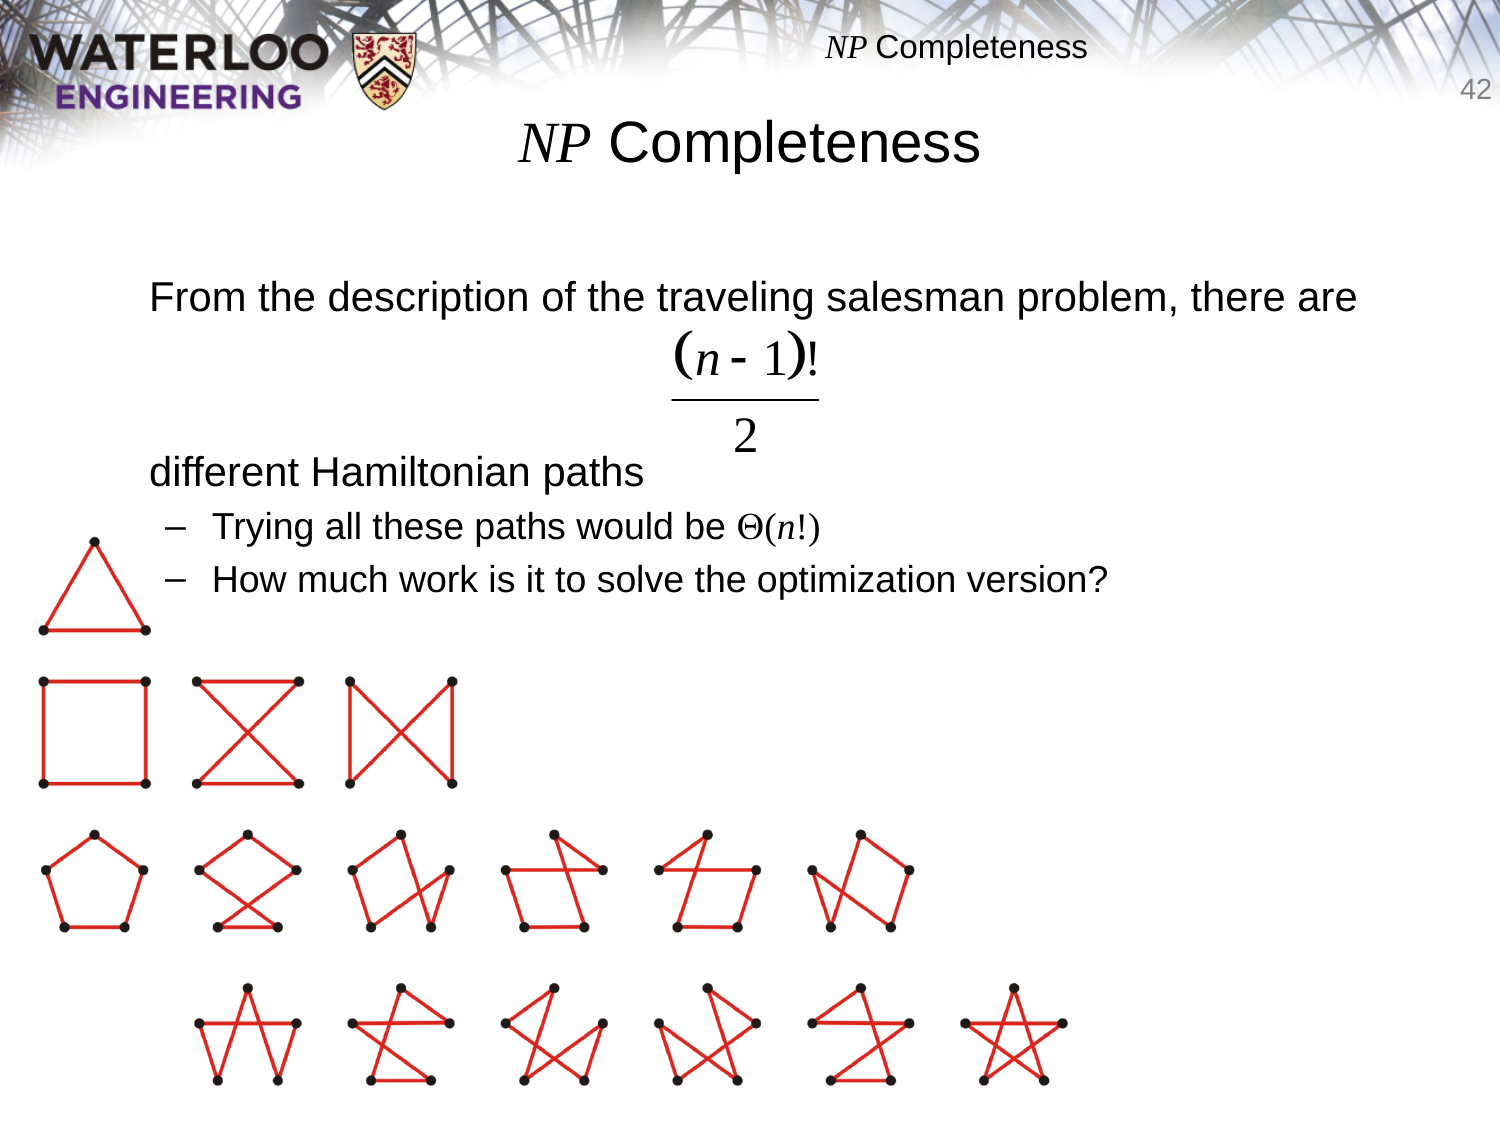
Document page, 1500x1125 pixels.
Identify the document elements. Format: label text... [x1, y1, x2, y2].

title NP Completeness [74, 44, 1426, 233]
picture [0, 0, 1500, 1125]
list From the description of the traveling salesman problem, there are different Hamiltonian paths Trying all these paths would be Q(n!) How much work is it to solve the optimization version? [74, 262, 1426, 1006]
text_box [662, 319, 831, 464]
